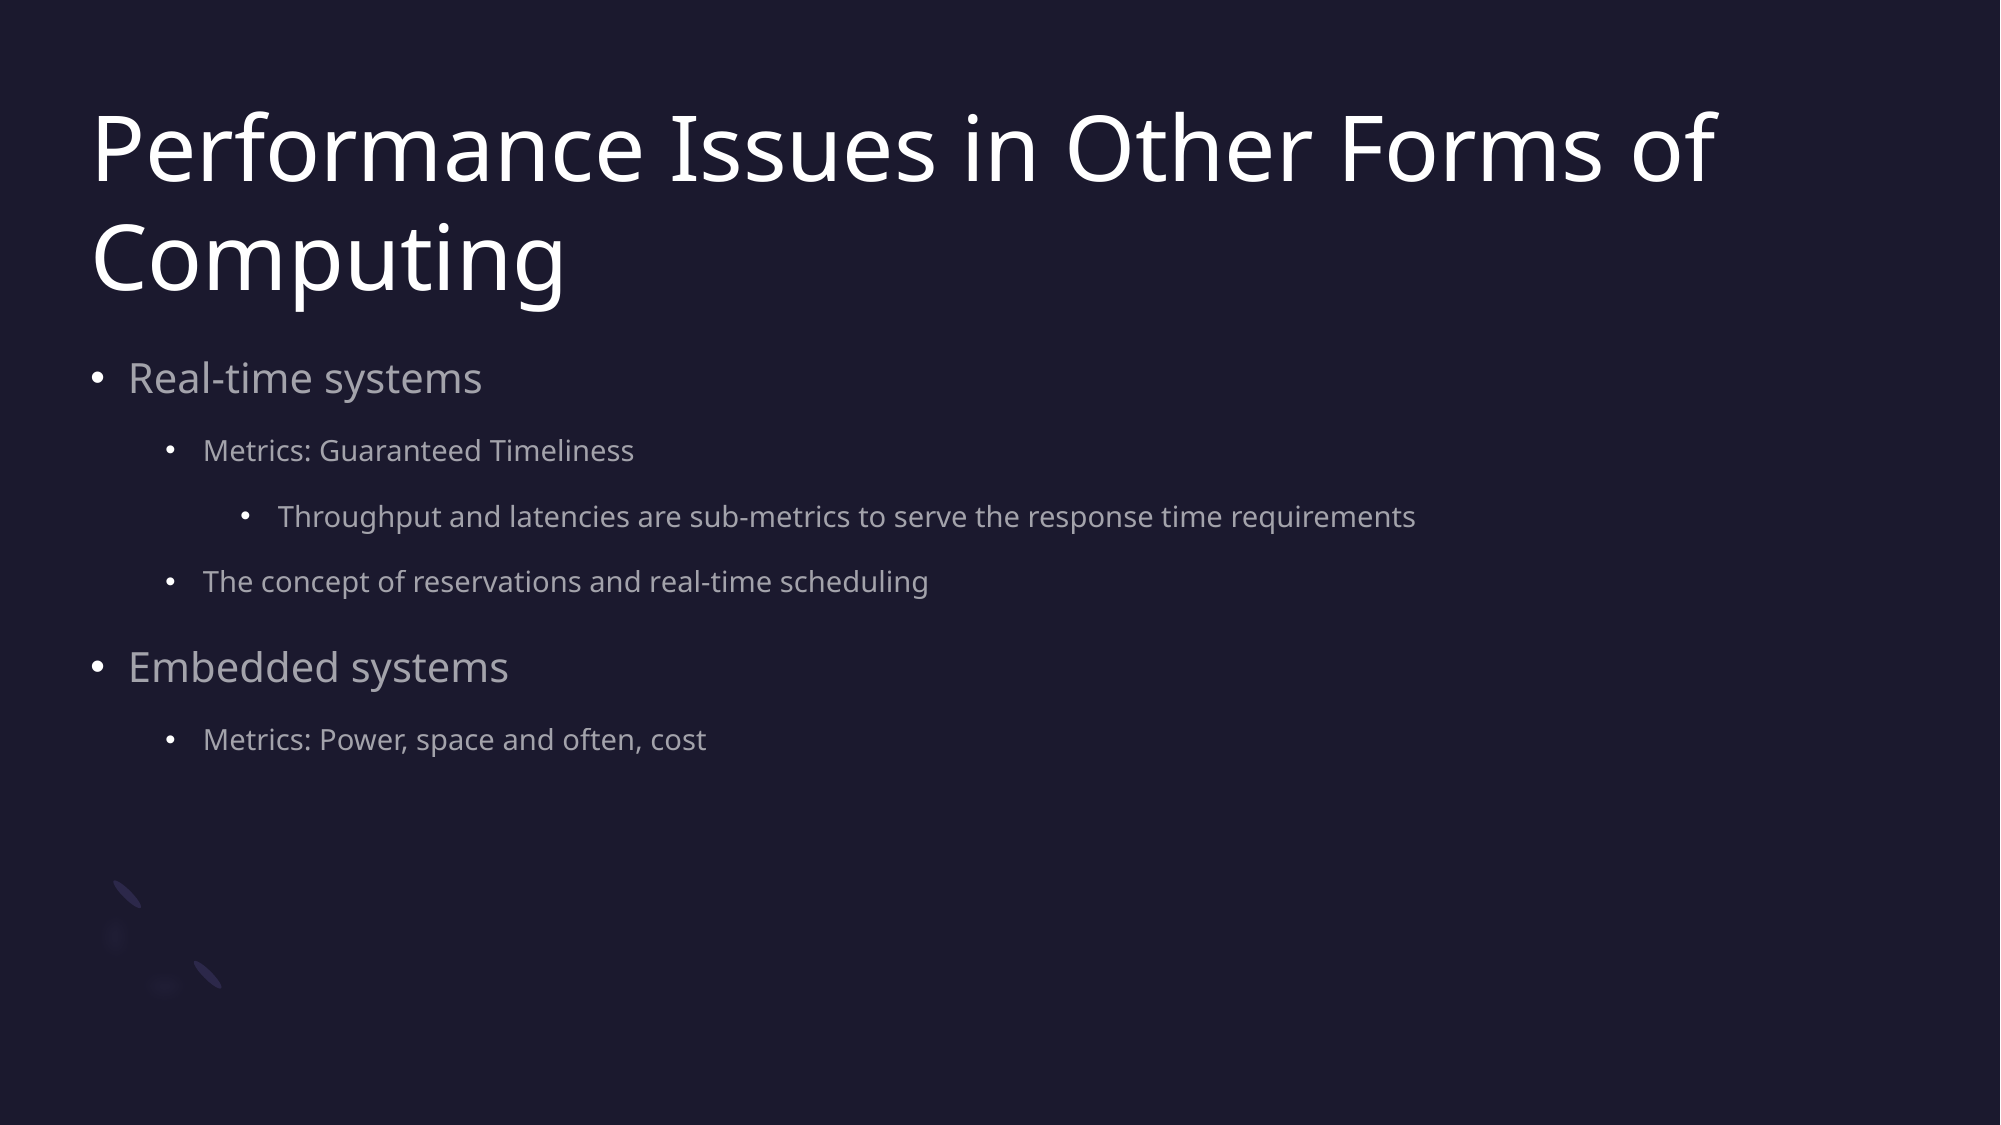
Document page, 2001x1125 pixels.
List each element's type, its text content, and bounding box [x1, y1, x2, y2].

title Performance Issues in Other Forms of Computing [90, 90, 1910, 309]
list Real-time systems Metrics: Guaranteed Timeliness Throughput and latencies are sub-metrics to serve the response time requirements The concept of reservations and real-time scheduling Embedded systems Metrics: Power, space and often, cost [90, 346, 1910, 1000]
